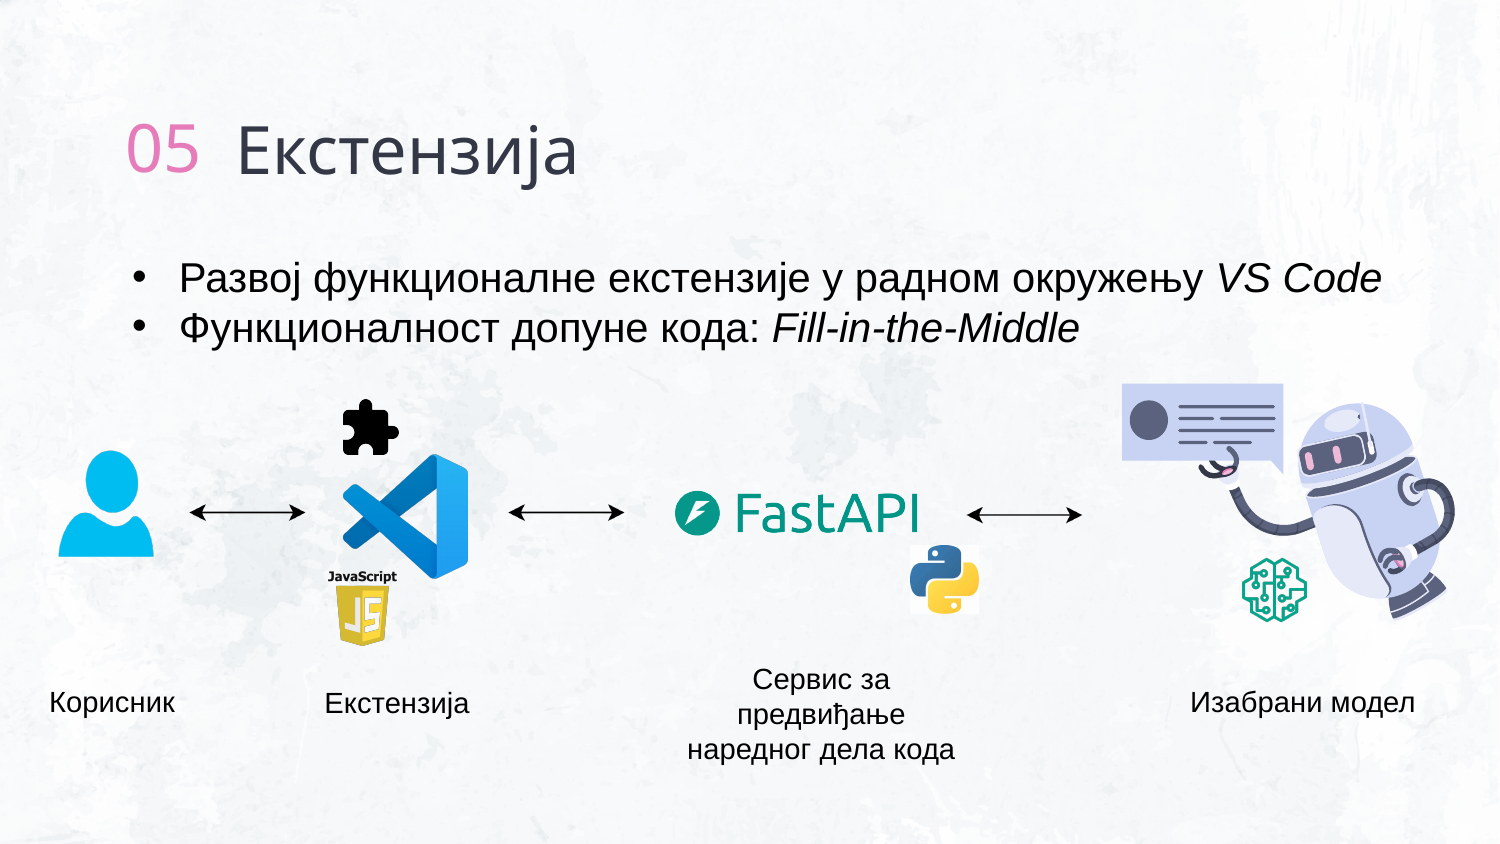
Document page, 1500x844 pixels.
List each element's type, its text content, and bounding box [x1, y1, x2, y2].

text_box Изабрани модел [1175, 675, 1500, 726]
text_box 05 [109, 79, 250, 200]
text_box Корисник [34, 675, 350, 726]
text_box Развој функционалне екстензије у радном окружењу VS Code Функционалност допуне кода: Fill-in-the-Middle [117, 243, 1459, 409]
text_box Сервис за предвиђање наредног дела кода [664, 653, 979, 773]
text_box Екстензија [220, 80, 796, 201]
text_box Екстензија [309, 677, 625, 727]
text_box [1122, 383, 1456, 622]
picture [0, 0, 1500, 844]
